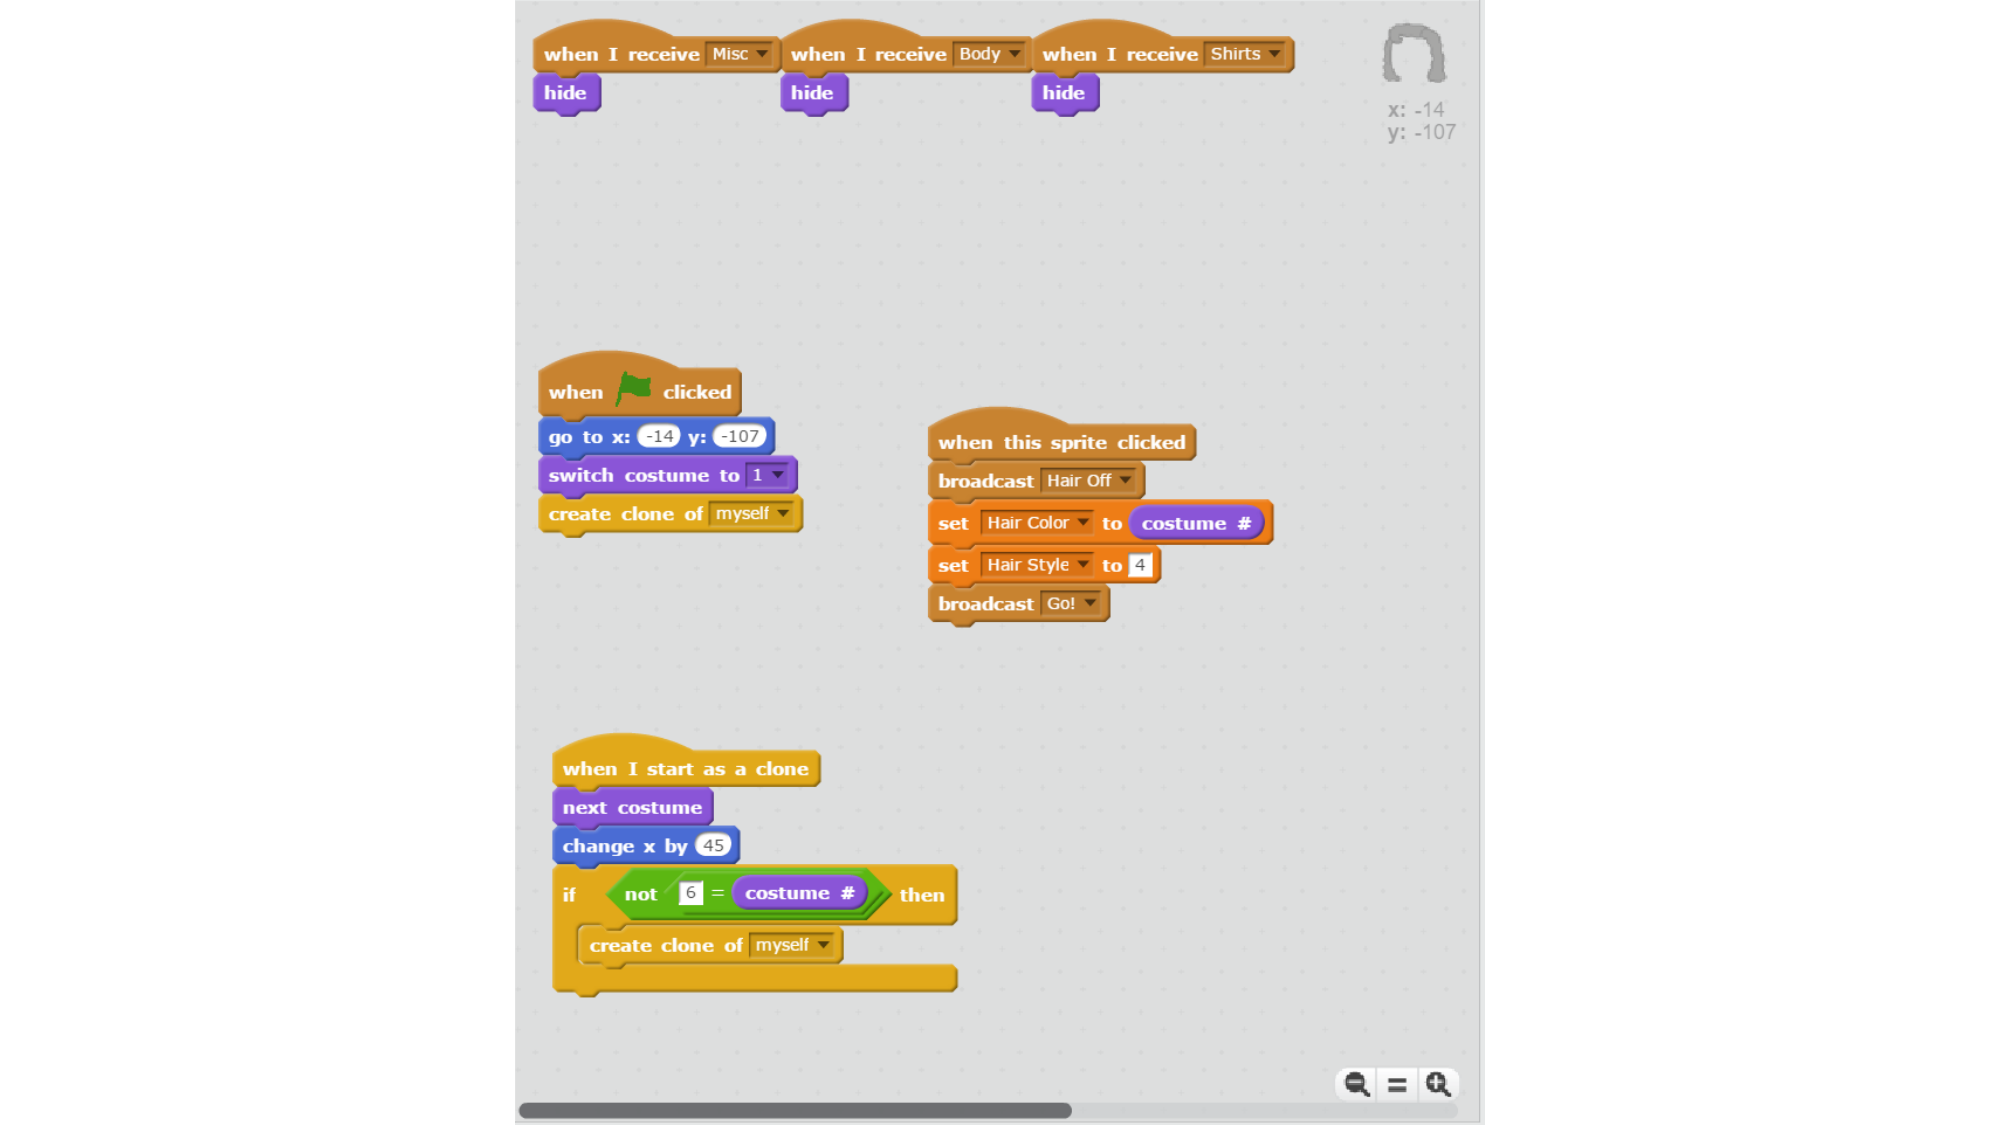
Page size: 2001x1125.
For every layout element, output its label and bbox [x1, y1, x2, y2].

list [515, 0, 1485, 1125]
